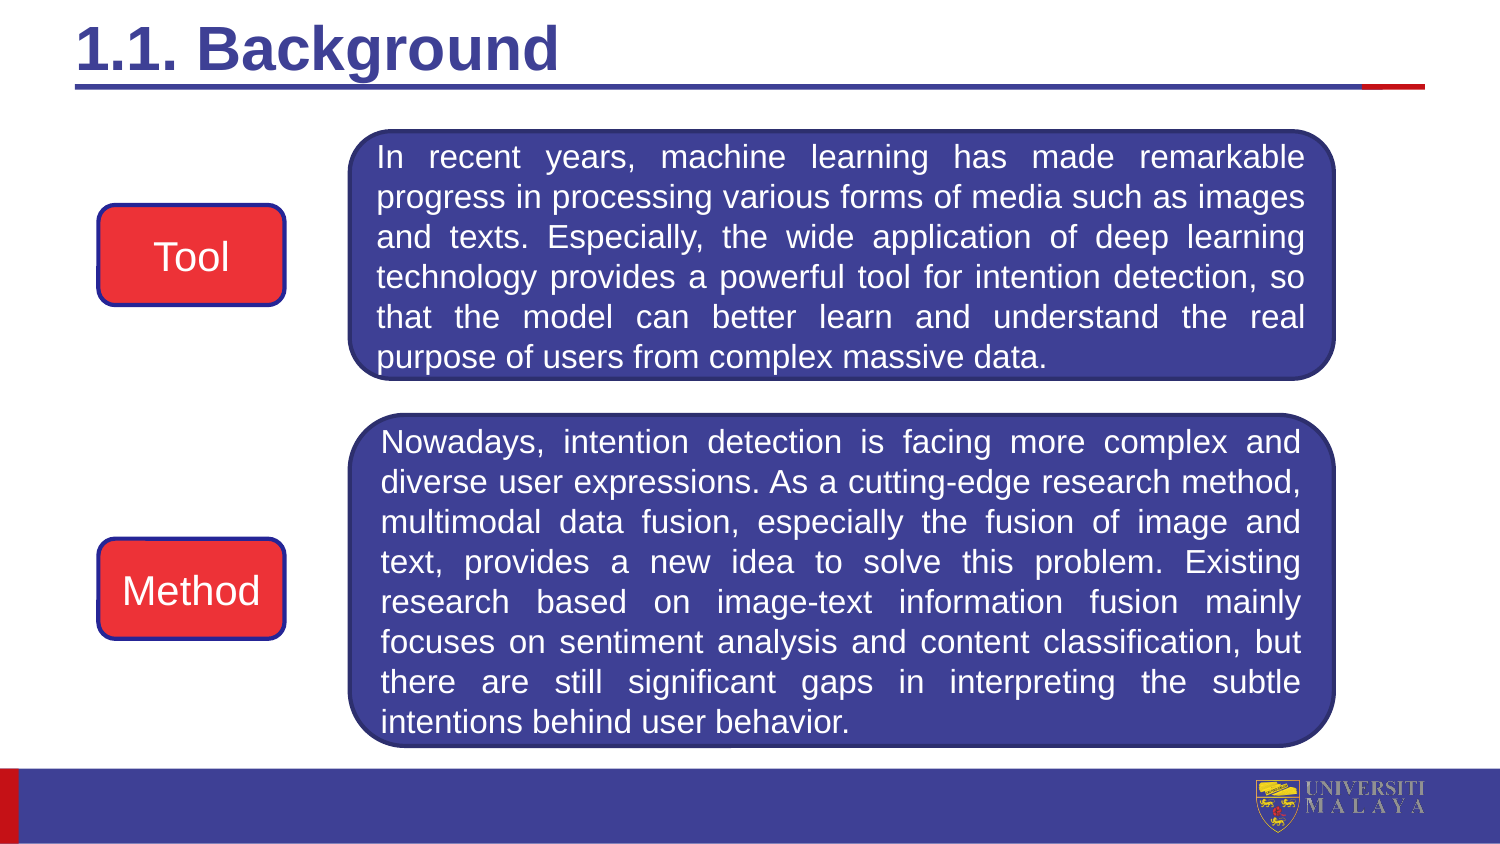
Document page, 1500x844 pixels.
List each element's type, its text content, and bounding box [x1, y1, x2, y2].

picture [1256, 780, 1302, 833]
text_box Method [96, 536, 287, 641]
title 1.1. Background [75, 0, 1425, 101]
text_box In recent years, machine learning has made remarkable progress in processing various forms of media such as images and texts. Especially, the wide application of deep learning technology provides a powerful tool for intention detection, so that the model can better learn and understand the real purpose of users from complex massive data. [347, 129, 1336, 381]
text_box Nowadays, intention detection is facing more complex and diverse user expressions. As a cutting-edge research method, multimodal data fusion, especially the fusion of image and text, provides a new idea to solve this problem. Existing research based on image-text information fusion mainly focuses on sentiment analysis and content classification, but there are still significant gaps in interpreting the subtle intentions behind user behavior. [347, 412, 1336, 749]
text_box Tool [96, 202, 287, 308]
picture [1304, 780, 1425, 833]
